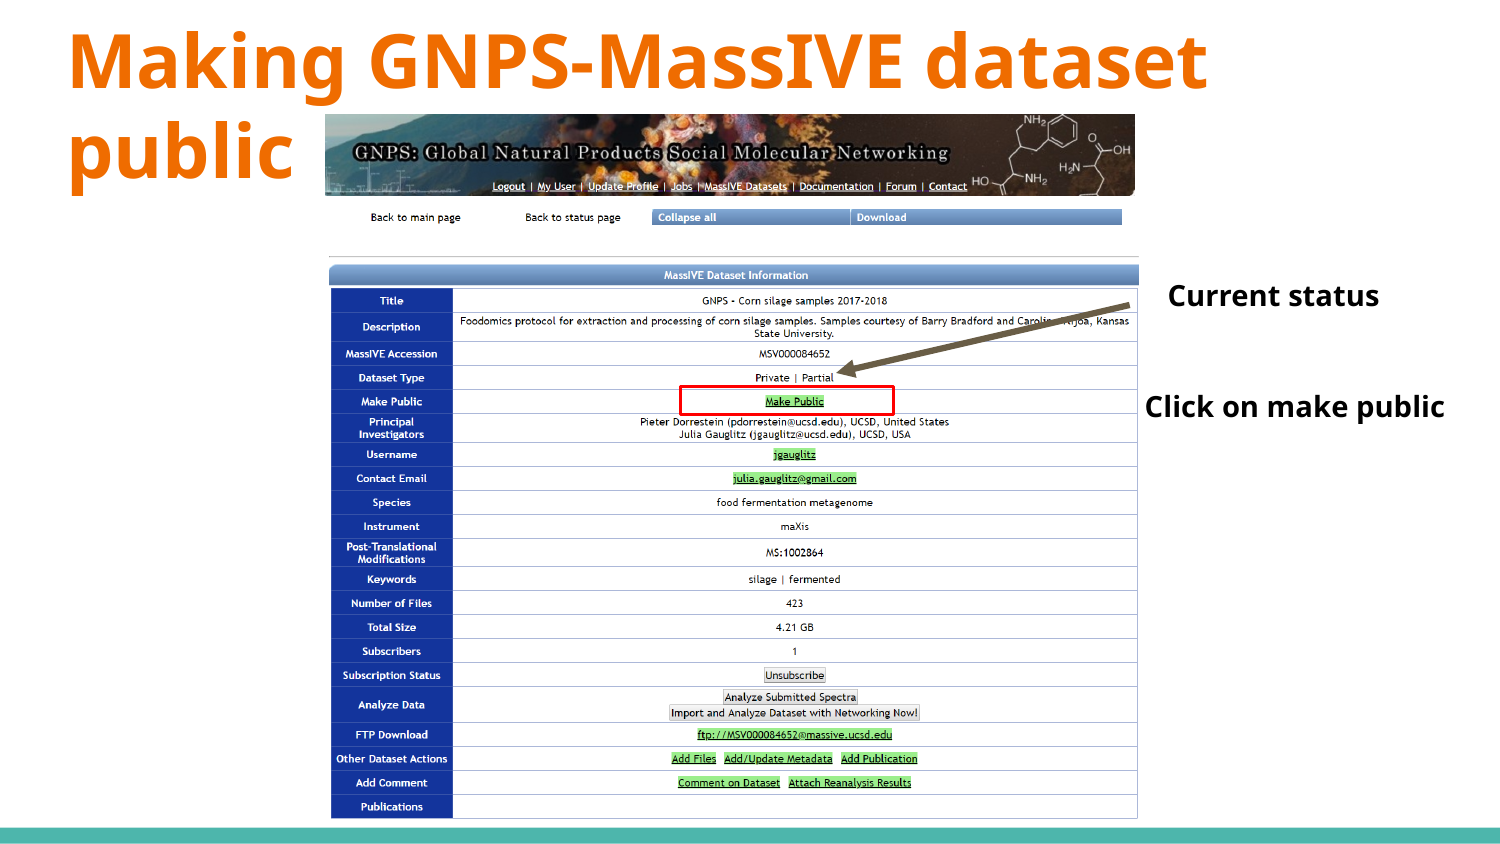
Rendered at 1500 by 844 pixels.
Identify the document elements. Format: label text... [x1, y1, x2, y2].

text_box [835, 304, 1130, 374]
picture [318, 114, 1141, 821]
text_box Click on make public [1145, 372, 1486, 452]
text_box Current status [1152, 262, 1414, 342]
title Making GNPS-MassIVE dataset public [51, 0, 1449, 115]
